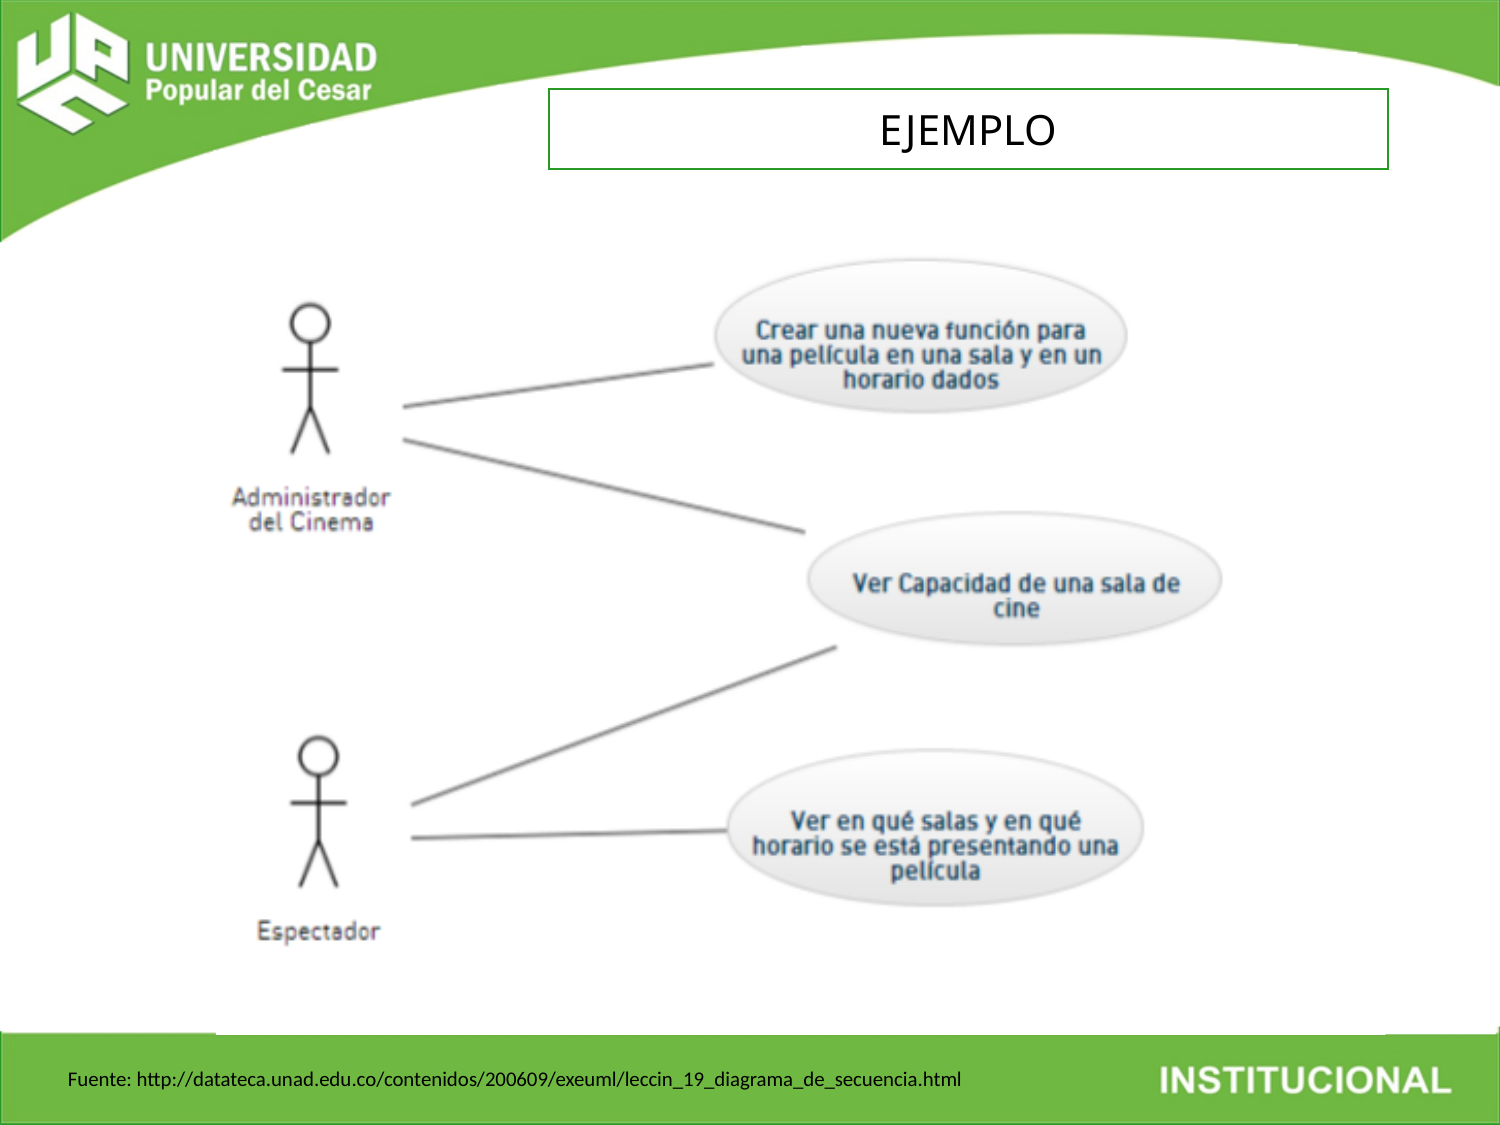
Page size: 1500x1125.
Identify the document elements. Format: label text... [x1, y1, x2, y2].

picture [0, 0, 1500, 1125]
text_box EJEMPLO [549, 88, 1388, 170]
text_box Fuente: http://datateca.unad.edu.co/contenidos/200609/exeuml/leccin_19_diagrama_de_secuencia.html [53, 1058, 1412, 1099]
